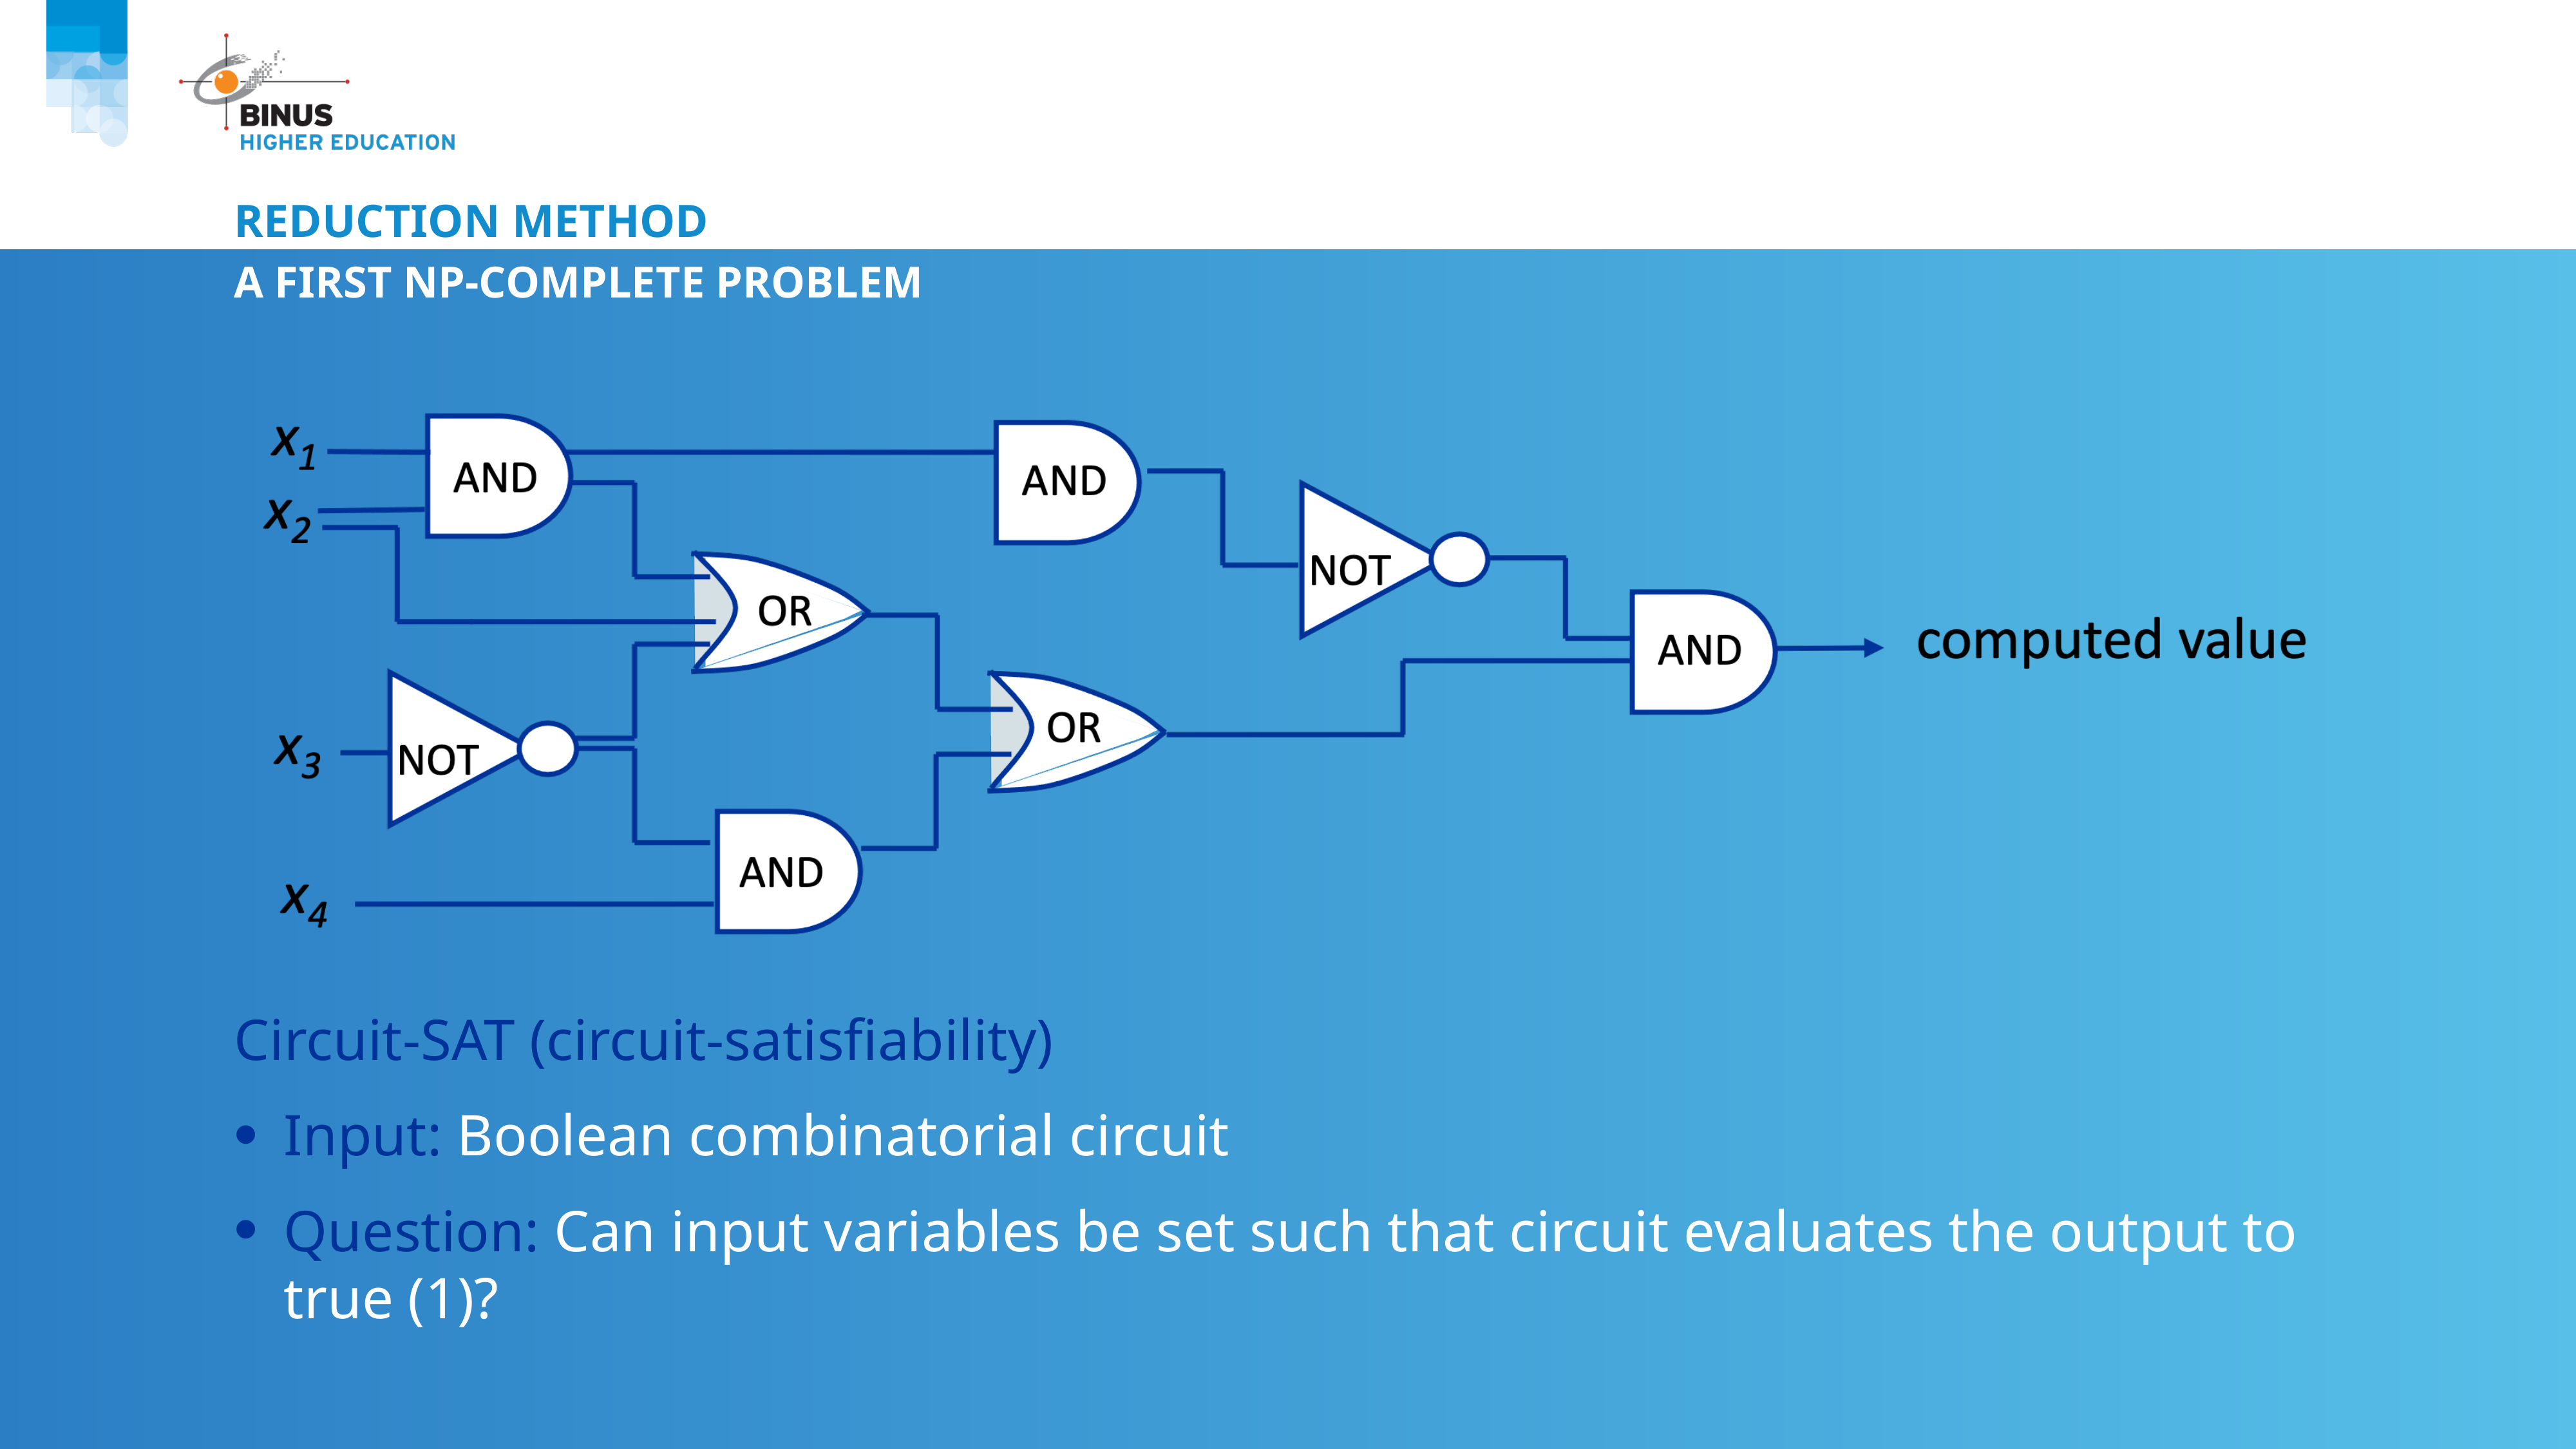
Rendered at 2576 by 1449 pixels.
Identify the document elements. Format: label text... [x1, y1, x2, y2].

list A First NP-complete problem [228, 255, 1262, 341]
picture [229, 379, 2348, 967]
picture [46, 0, 455, 154]
list Circuit-SAT (circuit-satisfiability) Input: Boolean combinatorial circuit Question: Can input variables be set such that circuit evaluates the output to true (1)? [228, 998, 2349, 1337]
title Reduction Method [228, 197, 1784, 252]
